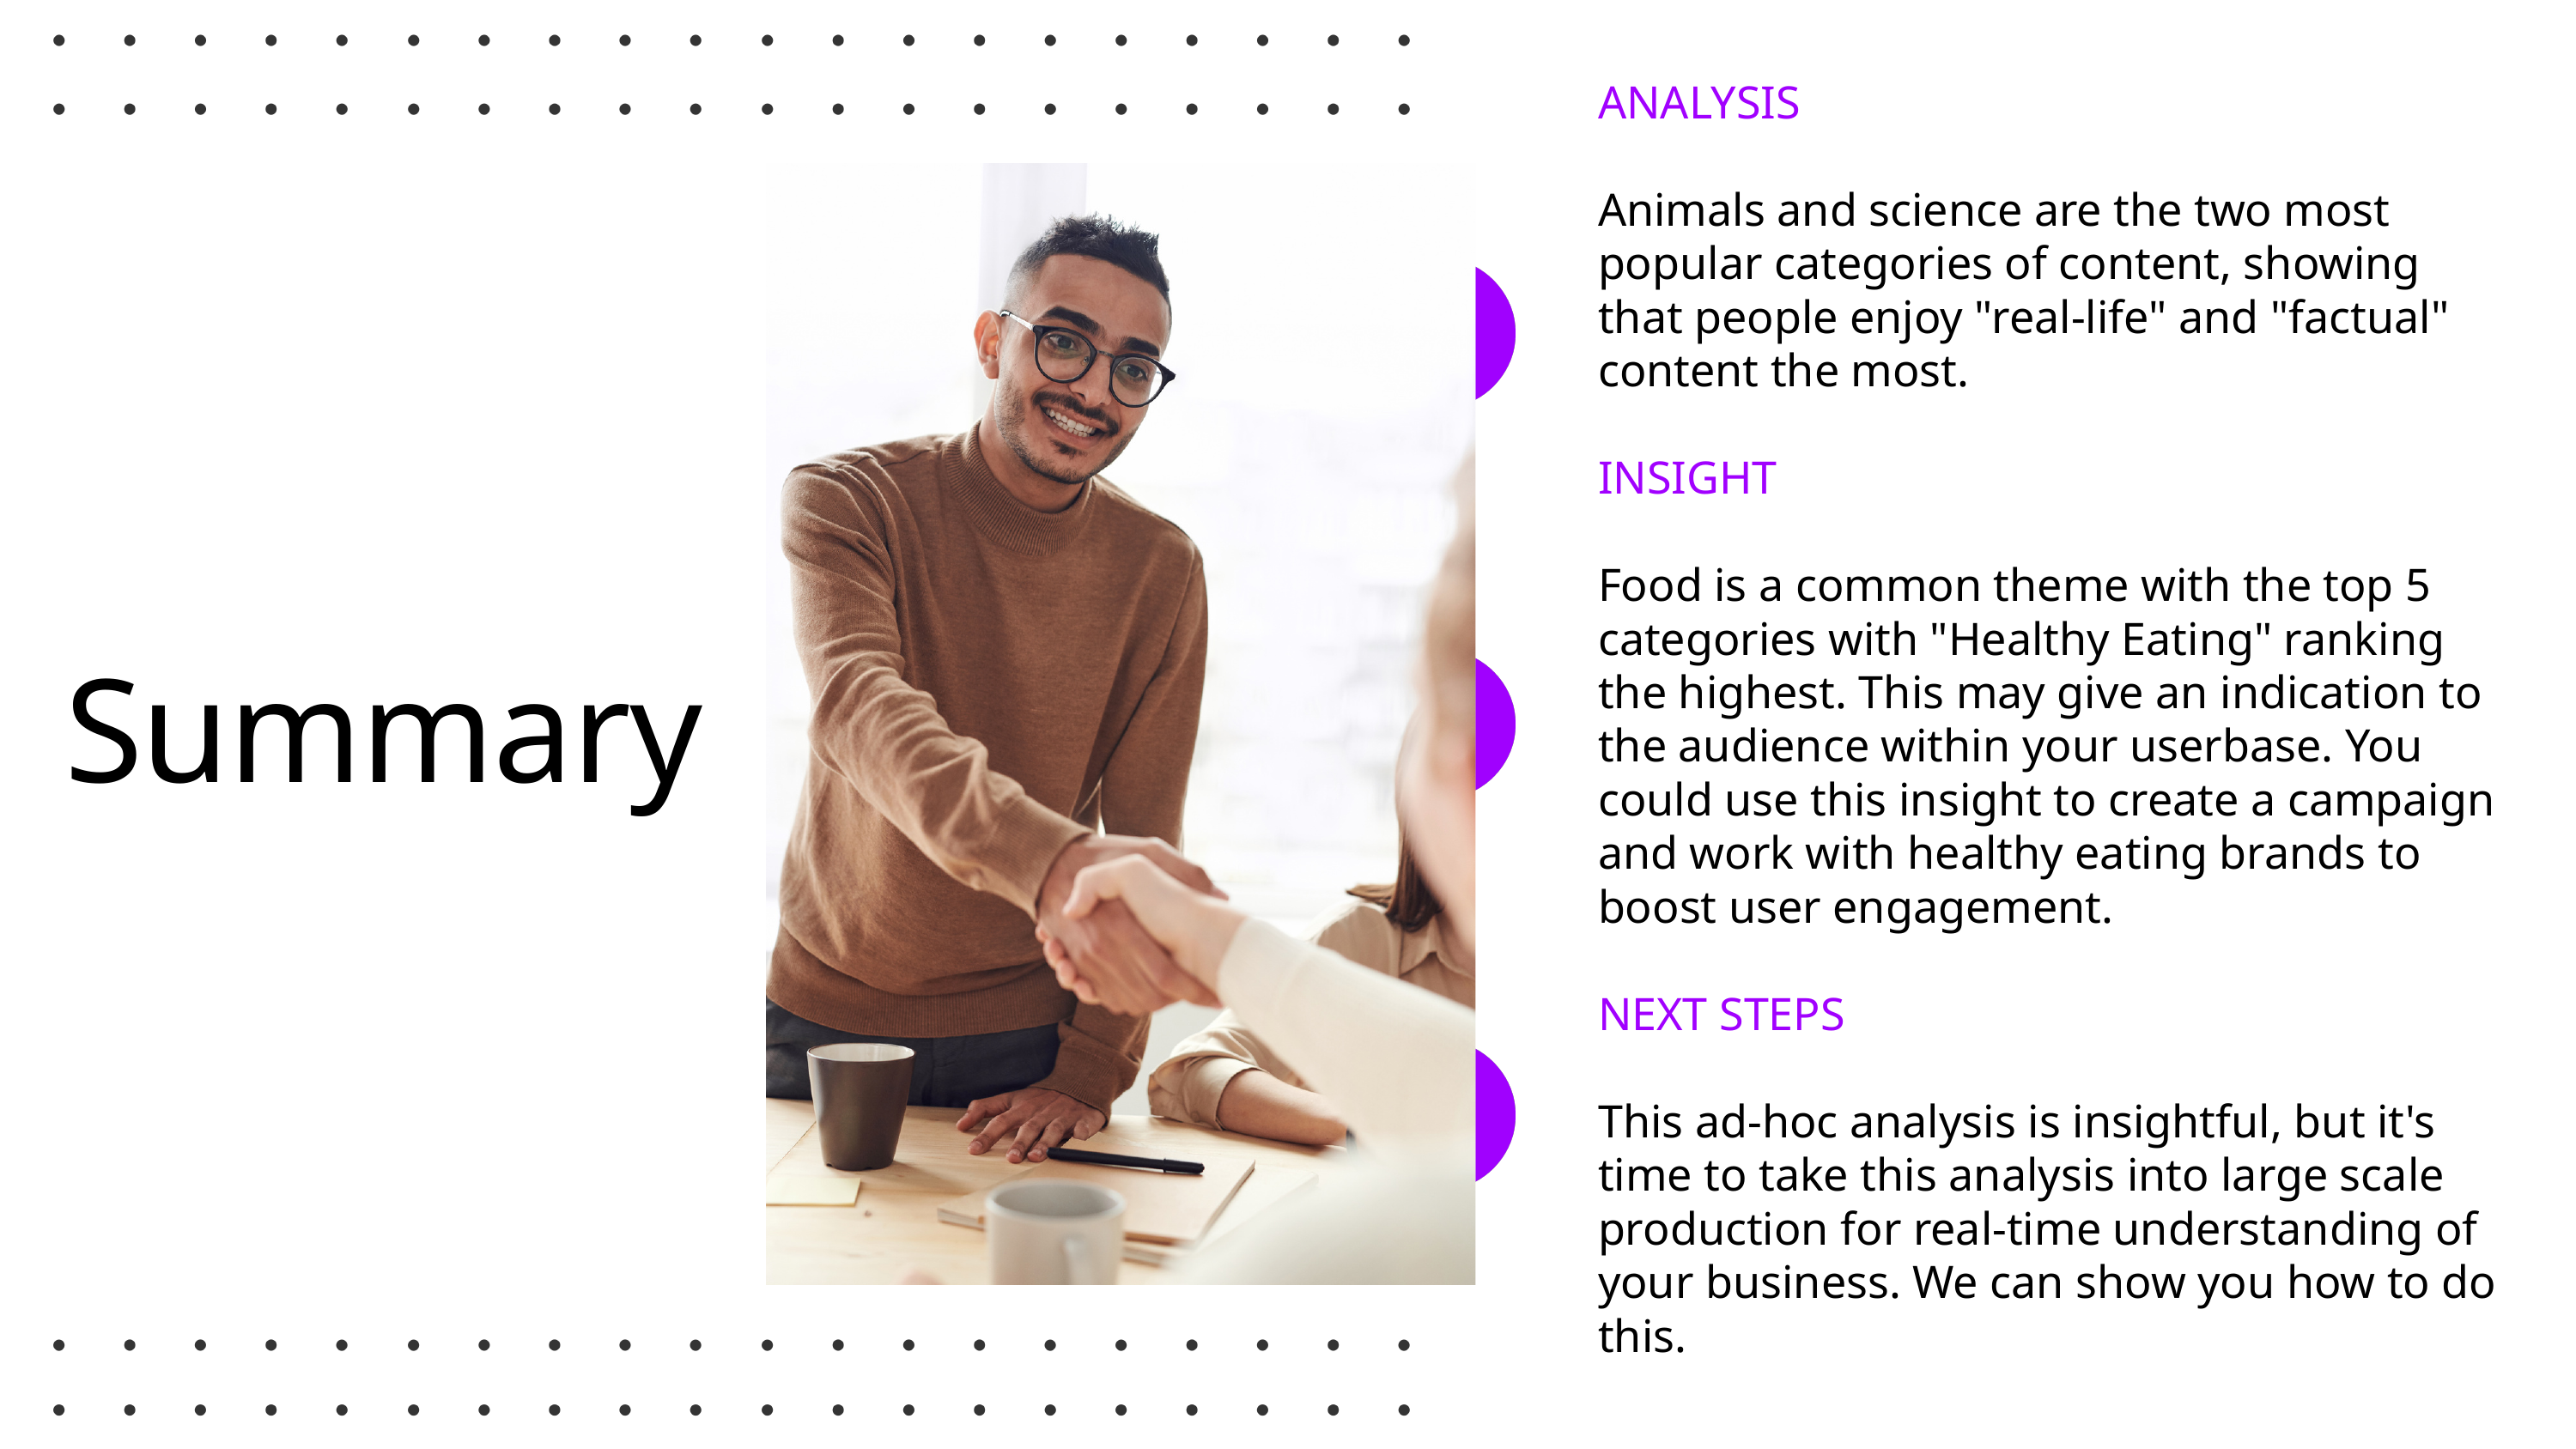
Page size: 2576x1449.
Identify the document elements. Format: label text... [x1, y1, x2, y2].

text_box Summary [64, 639, 727, 811]
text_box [1631, 980, 2432, 1104]
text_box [1631, 221, 2432, 345]
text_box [46, 0, 1414, 118]
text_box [46, 1335, 1414, 1449]
text_box ANALYSIS Animals and science are the two most popular categories of content, showing that people enjoy "real-life" and "factual" content the most. INSIGHT Food is a common theme with the top 5 categories with "Healthy Eating" ranking the highest. This may give an indication to the audience within your userbase. You could use this insight to create a campaign and work with healthy eating brands to boost user engagement. NEXT STEPS This ad-hoc analysis is insightful, but it's time to take this analysis into large scale production for real-time understanding of your business. We can show you how to do this. [1585, 67, 2530, 1368]
picture [765, 163, 1562, 1286]
